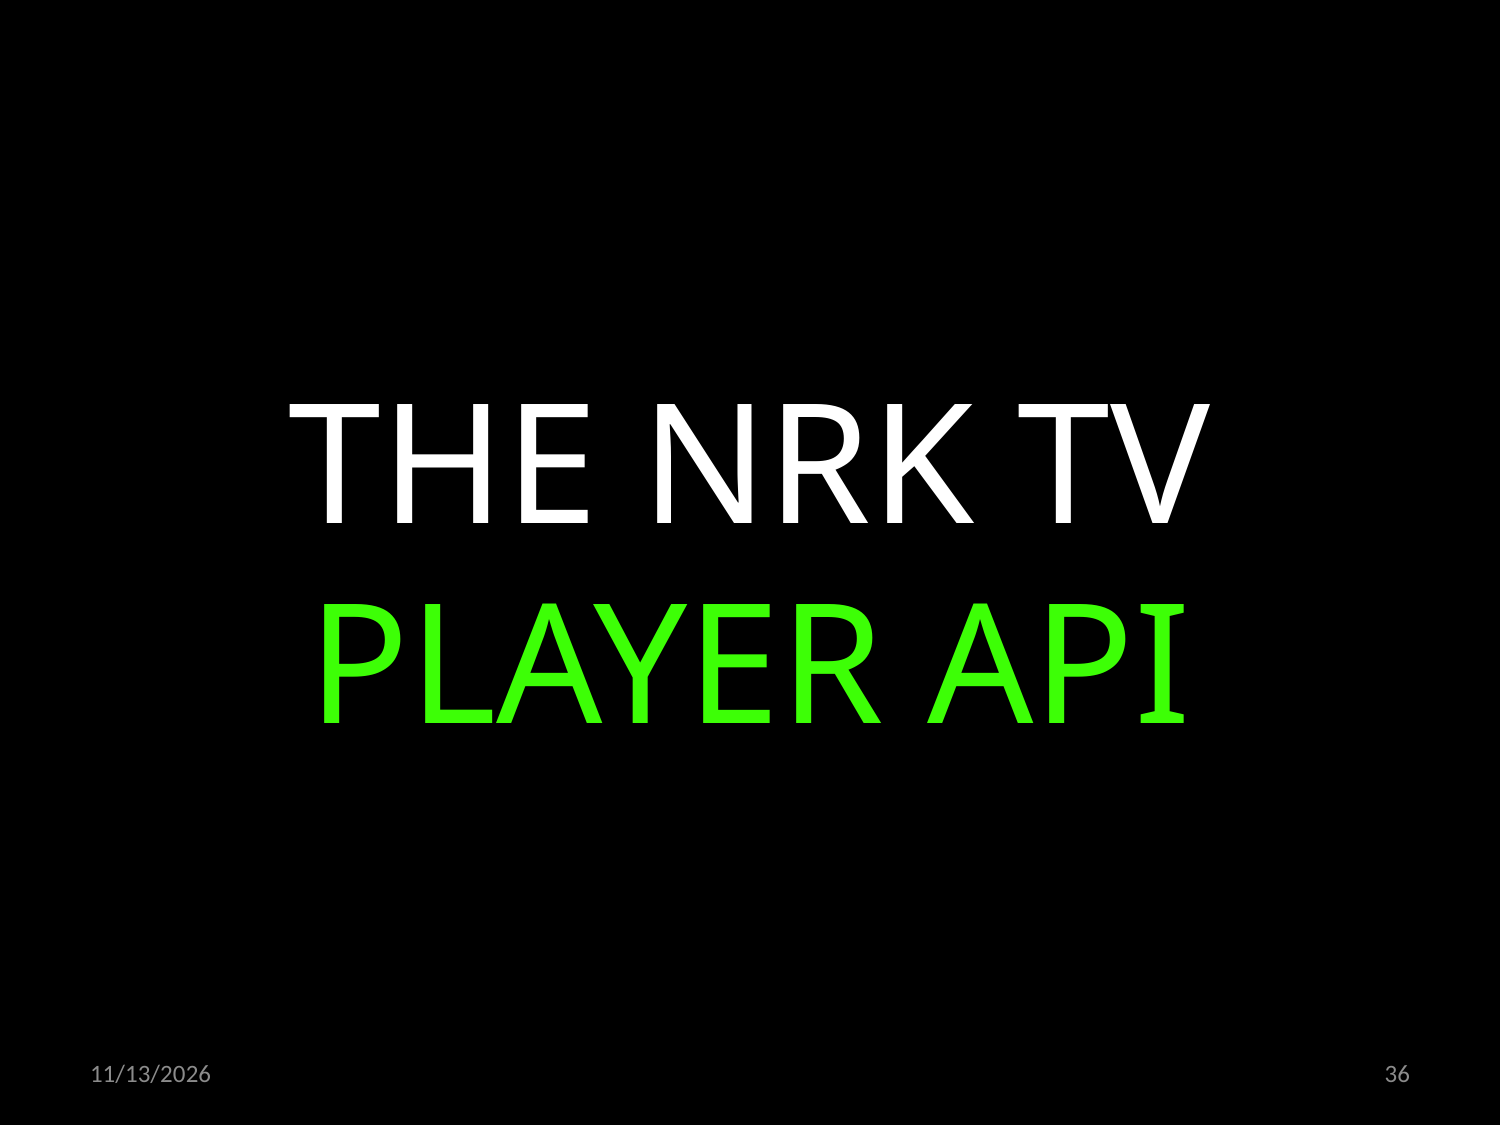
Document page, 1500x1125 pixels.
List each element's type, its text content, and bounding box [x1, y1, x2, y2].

slide_number 36 [1074, 1042, 1425, 1103]
text_box THE NRK TV PLAYER API [0, 348, 1500, 451]
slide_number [75, 1042, 425, 1103]
